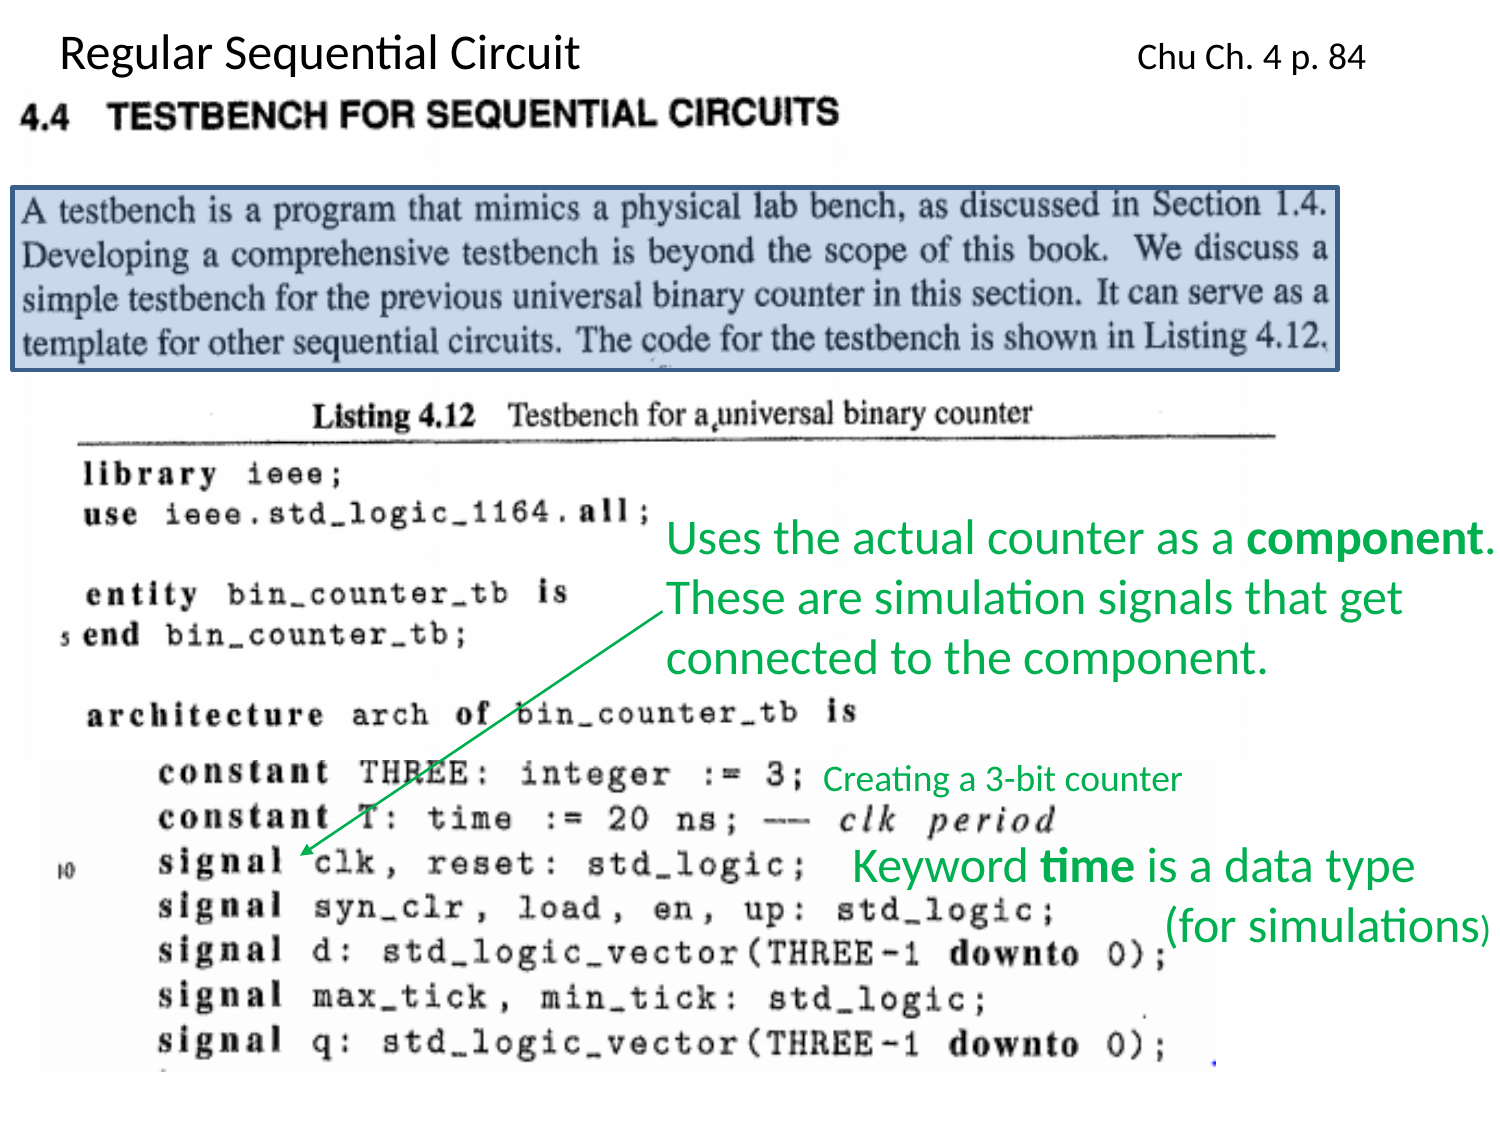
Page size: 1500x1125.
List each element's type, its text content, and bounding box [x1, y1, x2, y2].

picture [0, 87, 1351, 1073]
text_box Regular Sequential Circuit Chu Ch. 4 p. 84 [44, 11, 1392, 87]
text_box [299, 611, 663, 856]
text_box Keyword time is a data type (for simulations) [1220, 824, 1500, 960]
text_box Uses the actual counter as a component. These are simulation signals that get connected to the component. [1354, 496, 1500, 692]
